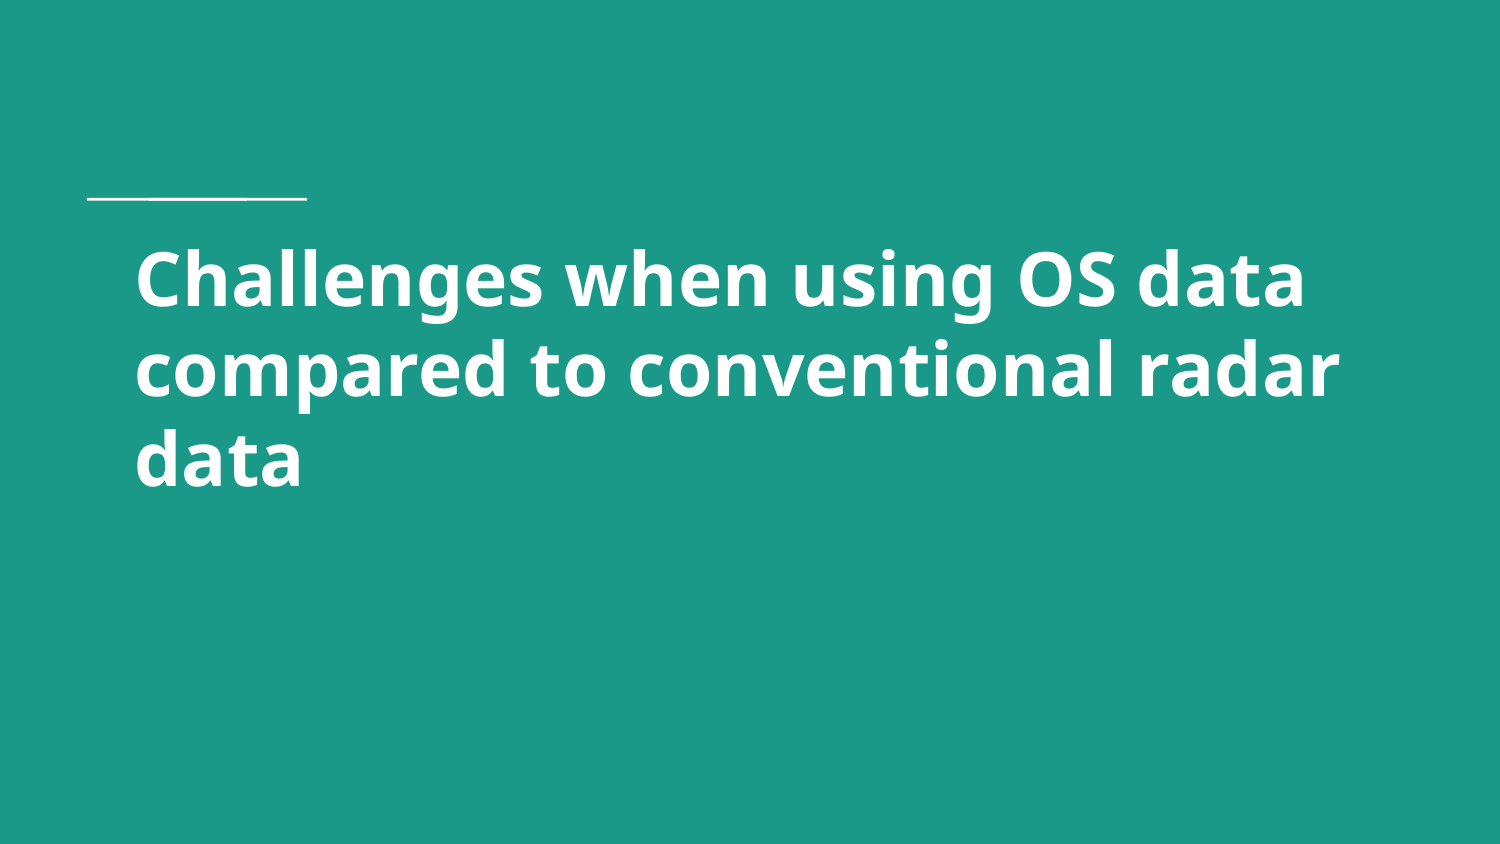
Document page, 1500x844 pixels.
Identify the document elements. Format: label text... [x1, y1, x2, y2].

title Challenges when using OS data compared to conventional radar data [119, 216, 1381, 466]
